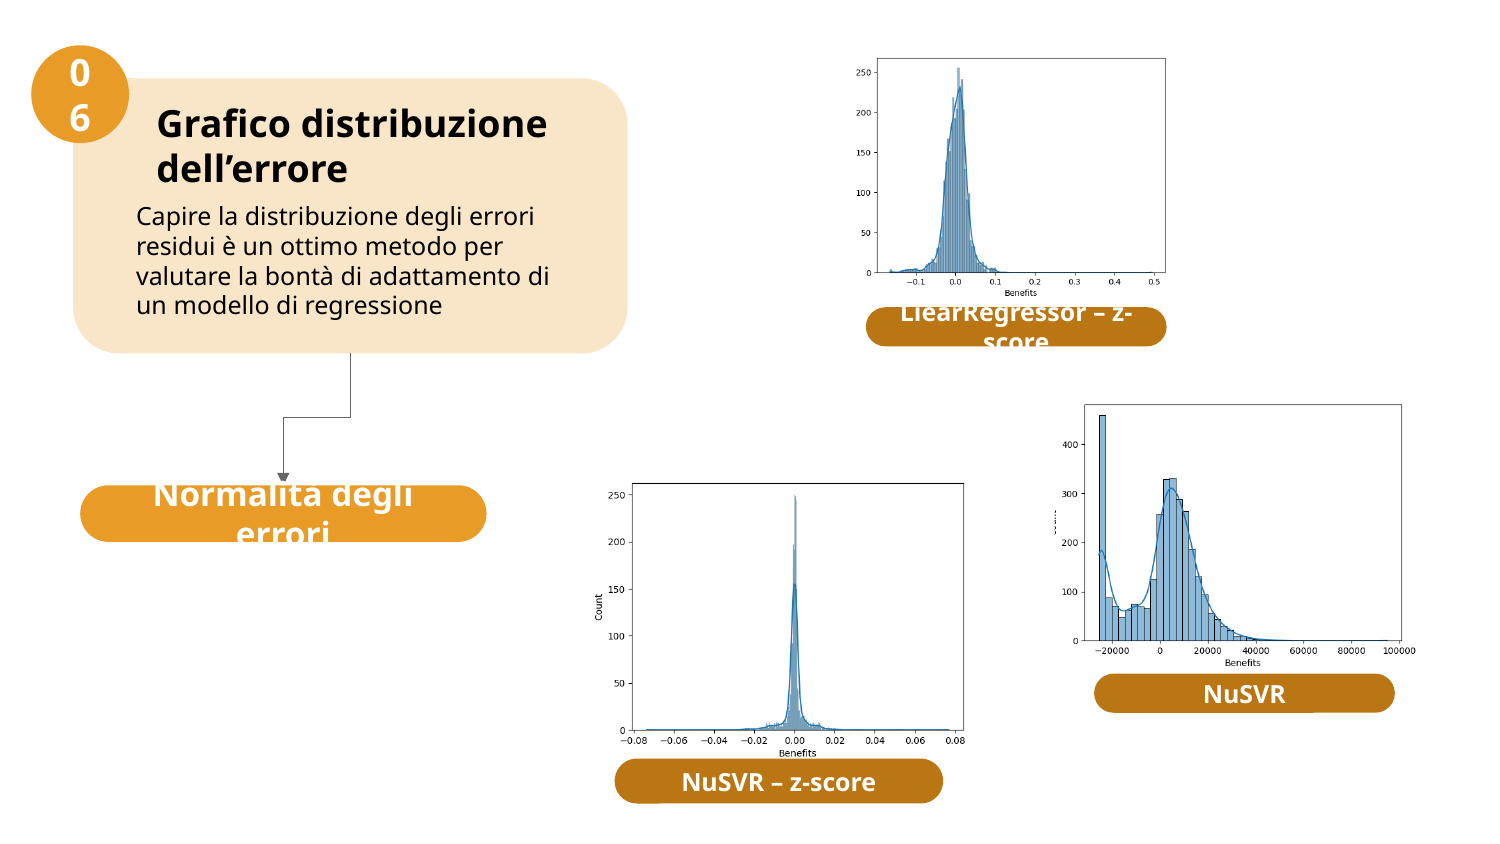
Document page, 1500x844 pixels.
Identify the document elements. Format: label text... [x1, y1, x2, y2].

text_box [250, 385, 383, 454]
picture [1054, 367, 1420, 674]
title Grafico distribuzione dell’errore [141, 94, 625, 206]
text_box LiearRegressor – z-score [865, 311, 1167, 347]
picture [851, 23, 1181, 304]
picture [578, 444, 1006, 765]
text_box 06 [31, 45, 130, 144]
list Capire la distribuzione degli errori residui è un ottimo metodo per valutare la bontà di adattamento di un modello di regressione [95, 185, 579, 340]
text_box NuSVR [1094, 682, 1395, 713]
text_box NuSVR – z-score [614, 773, 944, 804]
text_box [73, 78, 628, 354]
text_box Normalità degli errori [80, 485, 487, 542]
